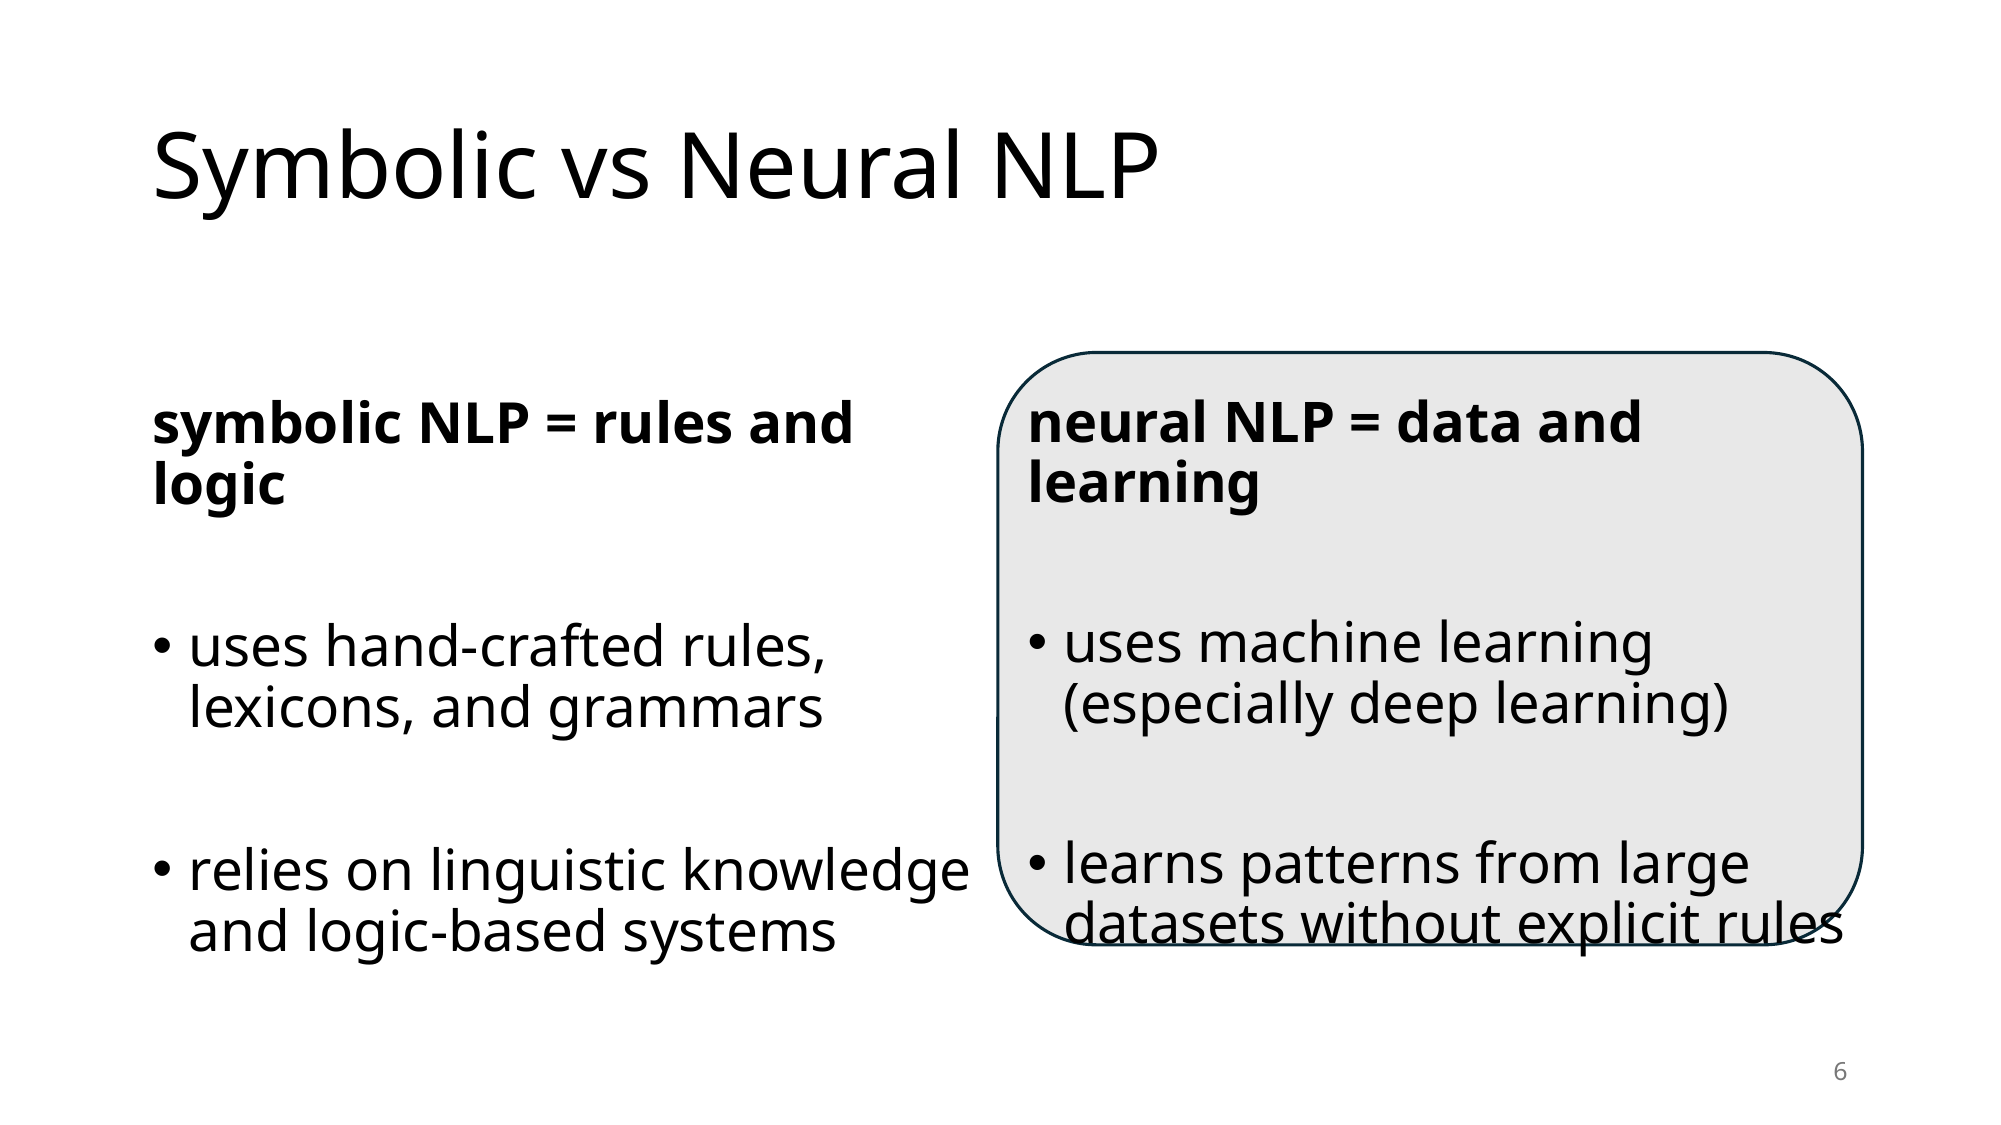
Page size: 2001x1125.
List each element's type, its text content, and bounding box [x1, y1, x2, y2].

title Symbolic vs Neural NLP [137, 59, 1863, 278]
list symbolic NLP = rules and logic uses hand-crafted rules, lexicons, and grammars relies on linguistic knowledge and logic-based systems [137, 299, 988, 1014]
list neural NLP = data and learning uses machine learning (especially deep learning) learns patterns from large datasets without explicit rules [1012, 299, 1863, 1014]
text_box [996, 397, 1012, 901]
slide_number 6 [1412, 1042, 1863, 1103]
